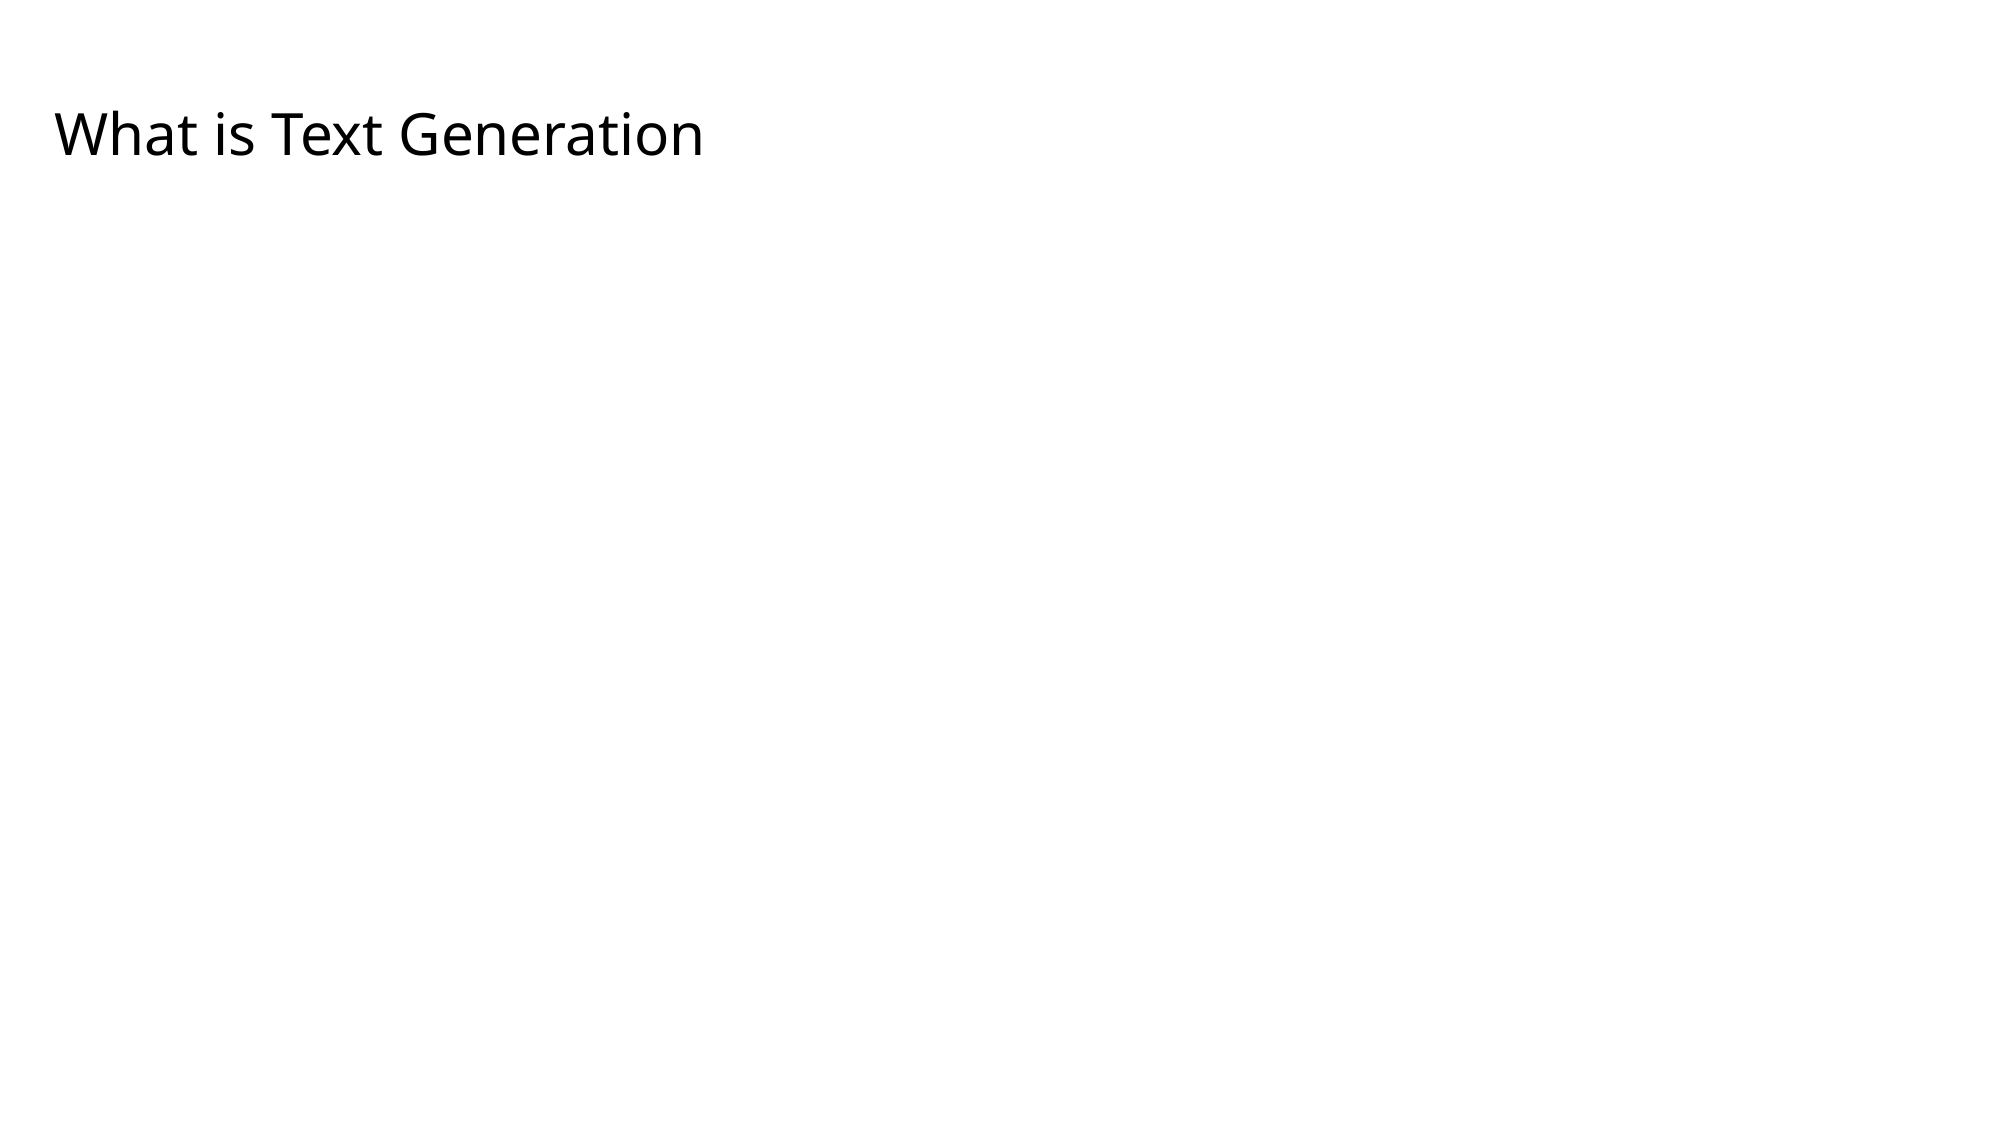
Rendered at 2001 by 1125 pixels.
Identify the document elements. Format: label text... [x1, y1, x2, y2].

text_box What is Text Generation [39, 89, 721, 175]
